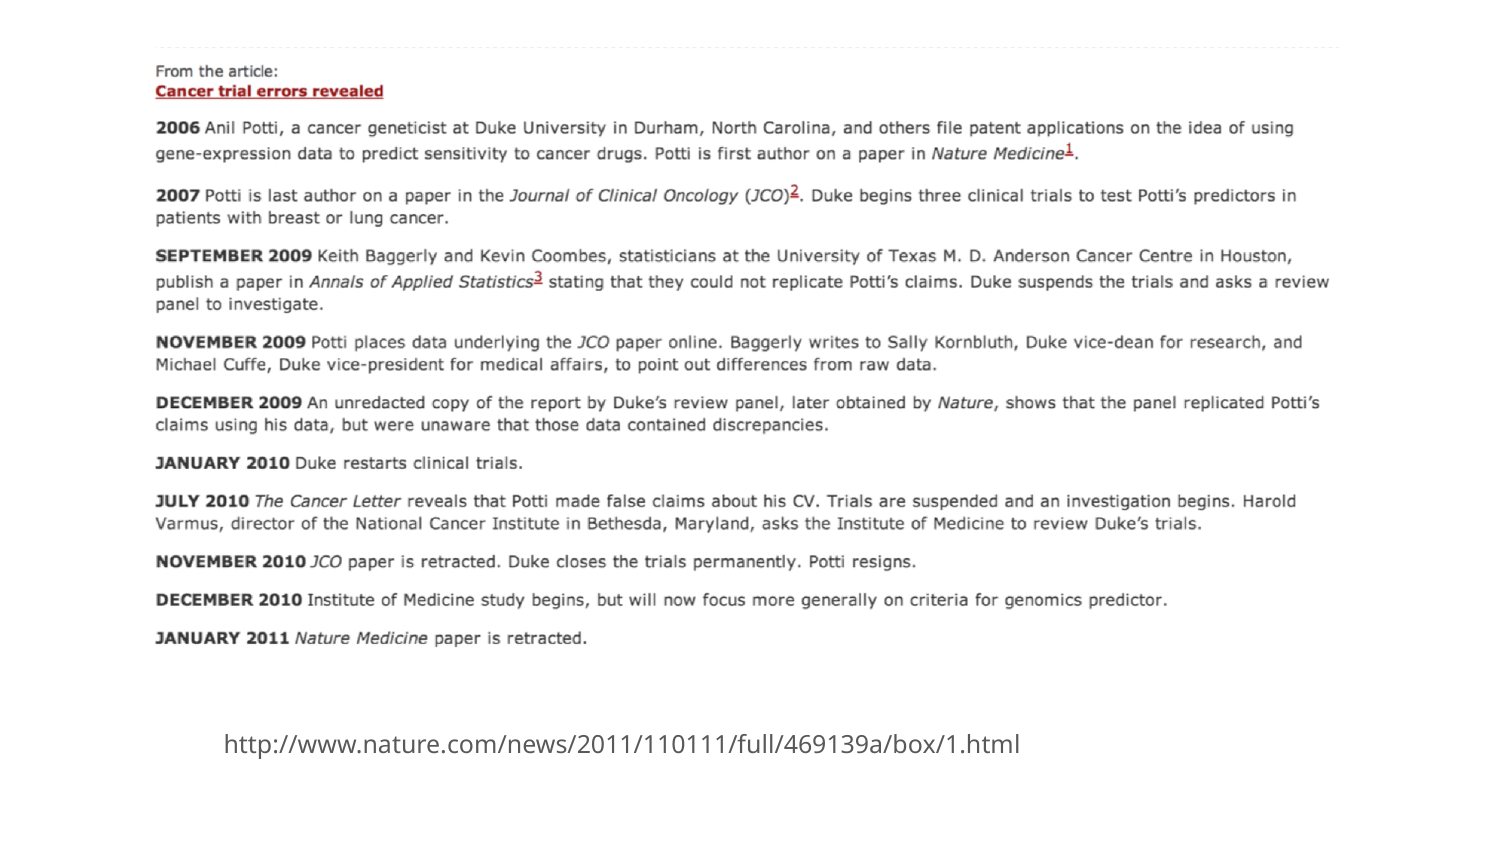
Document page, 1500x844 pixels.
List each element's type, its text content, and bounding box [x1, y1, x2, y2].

list http://www.nature.com/news/2011/110111/full/469139a/box/1.html [51, 694, 1194, 794]
picture [144, 47, 1340, 670]
